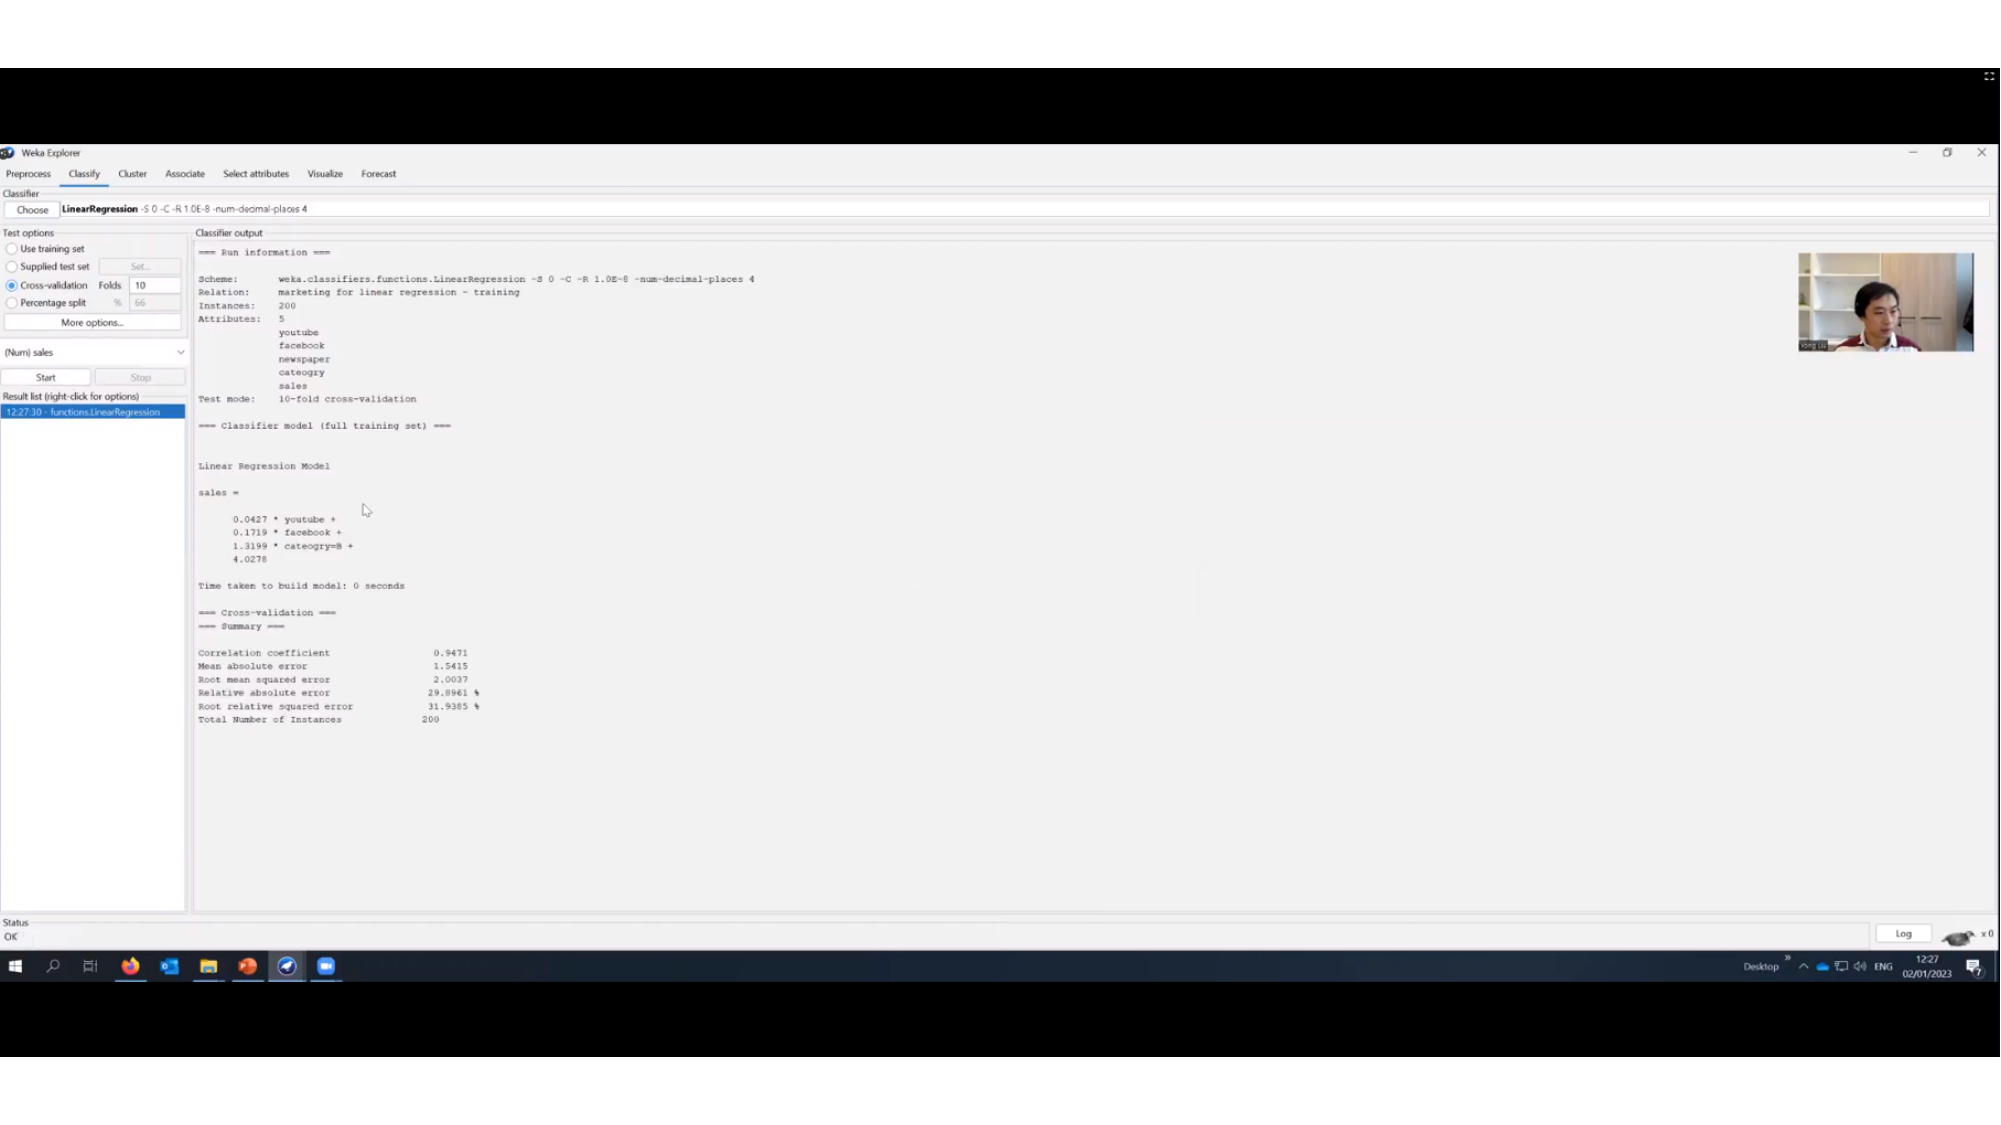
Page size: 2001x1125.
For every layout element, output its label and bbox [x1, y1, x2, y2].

picture [0, 67, 2000, 1057]
